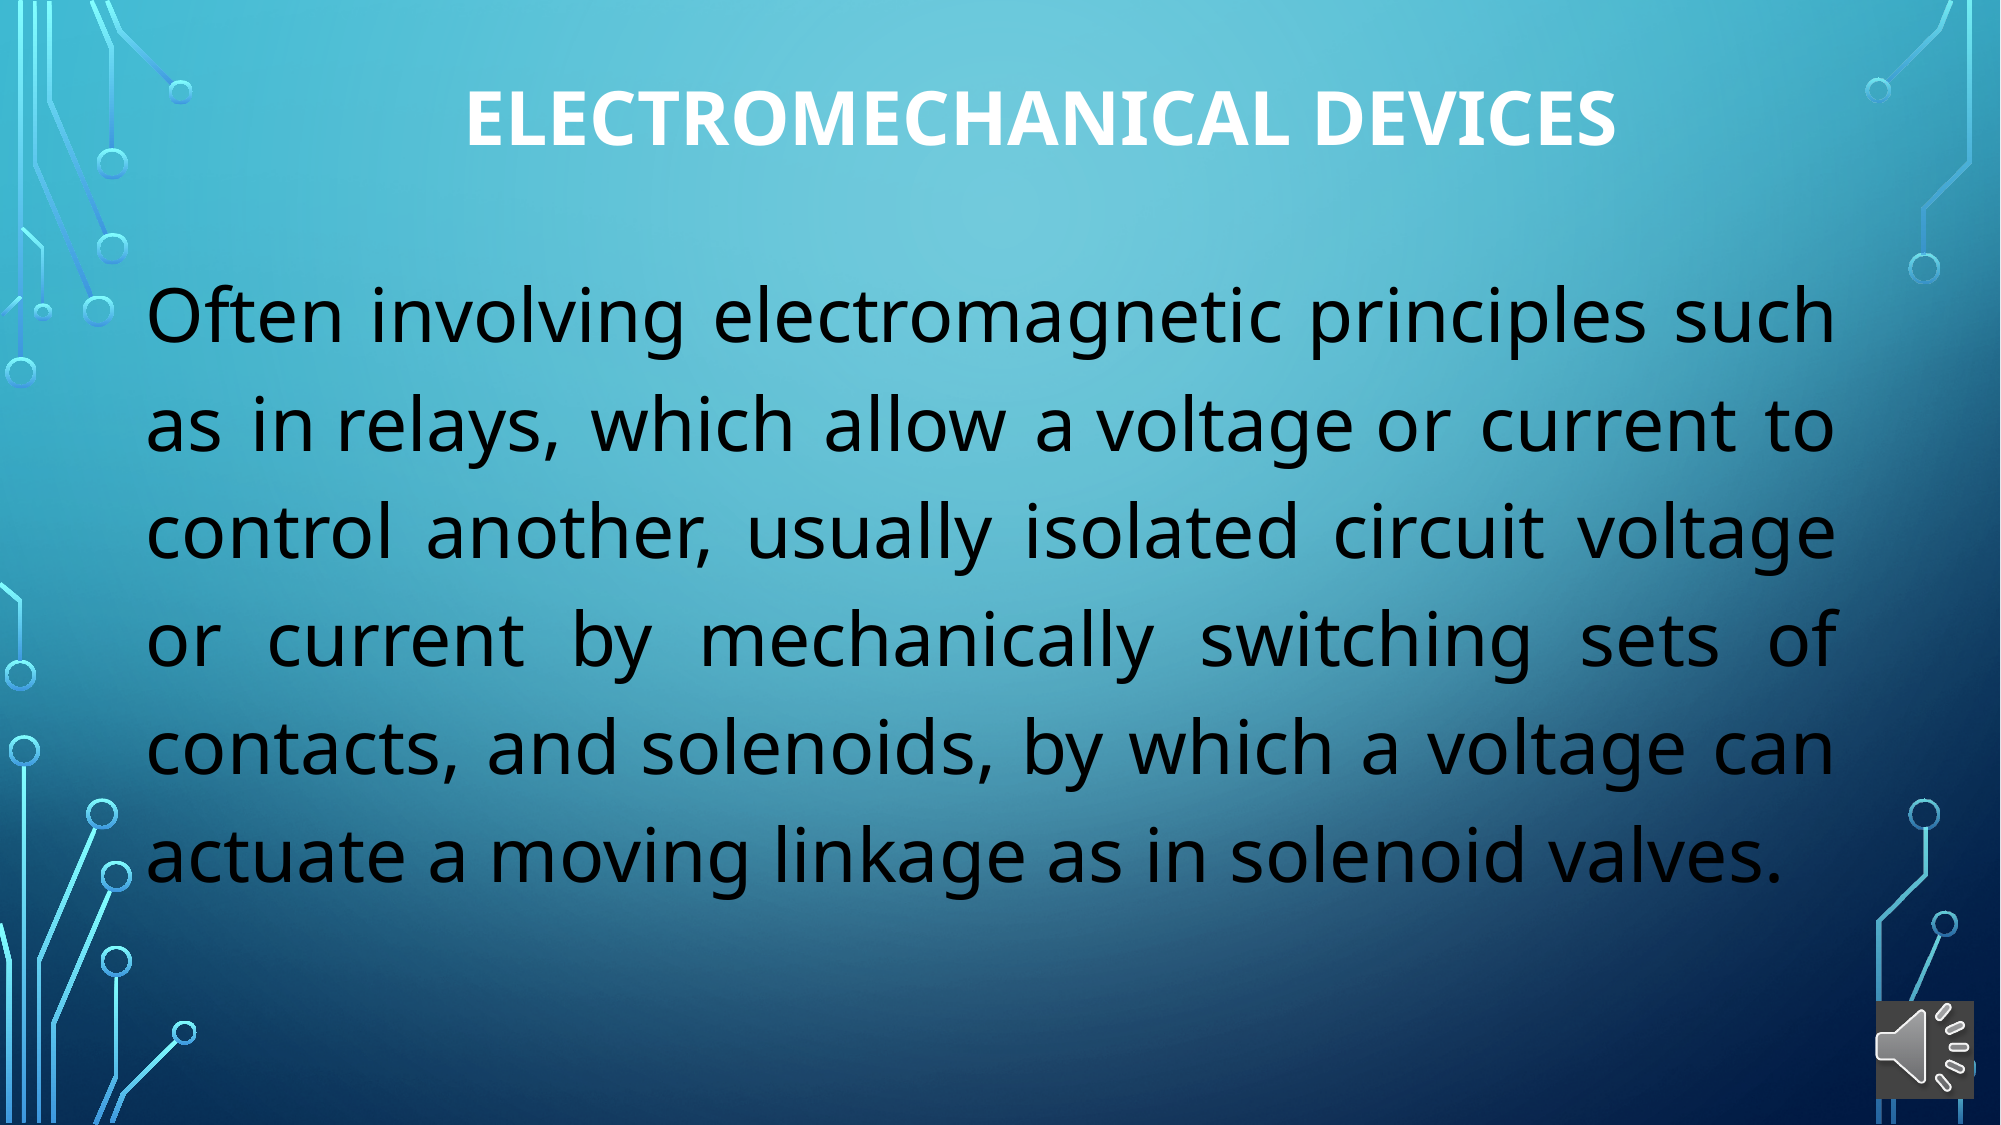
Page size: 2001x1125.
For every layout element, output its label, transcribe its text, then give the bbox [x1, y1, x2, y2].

title ELECTROMECHANICAL DEVICES [228, 0, 1854, 242]
picture [1874, 999, 1976, 1101]
list Often involving electromagnetic principles such as in relays, which allow a voltage or current to control another, usually isolated circuit voltage or current by mechanically switching sets of contacts, and solenoids, by which a voltage can actuate a moving linkage as in solenoid valves. [130, 242, 1854, 949]
